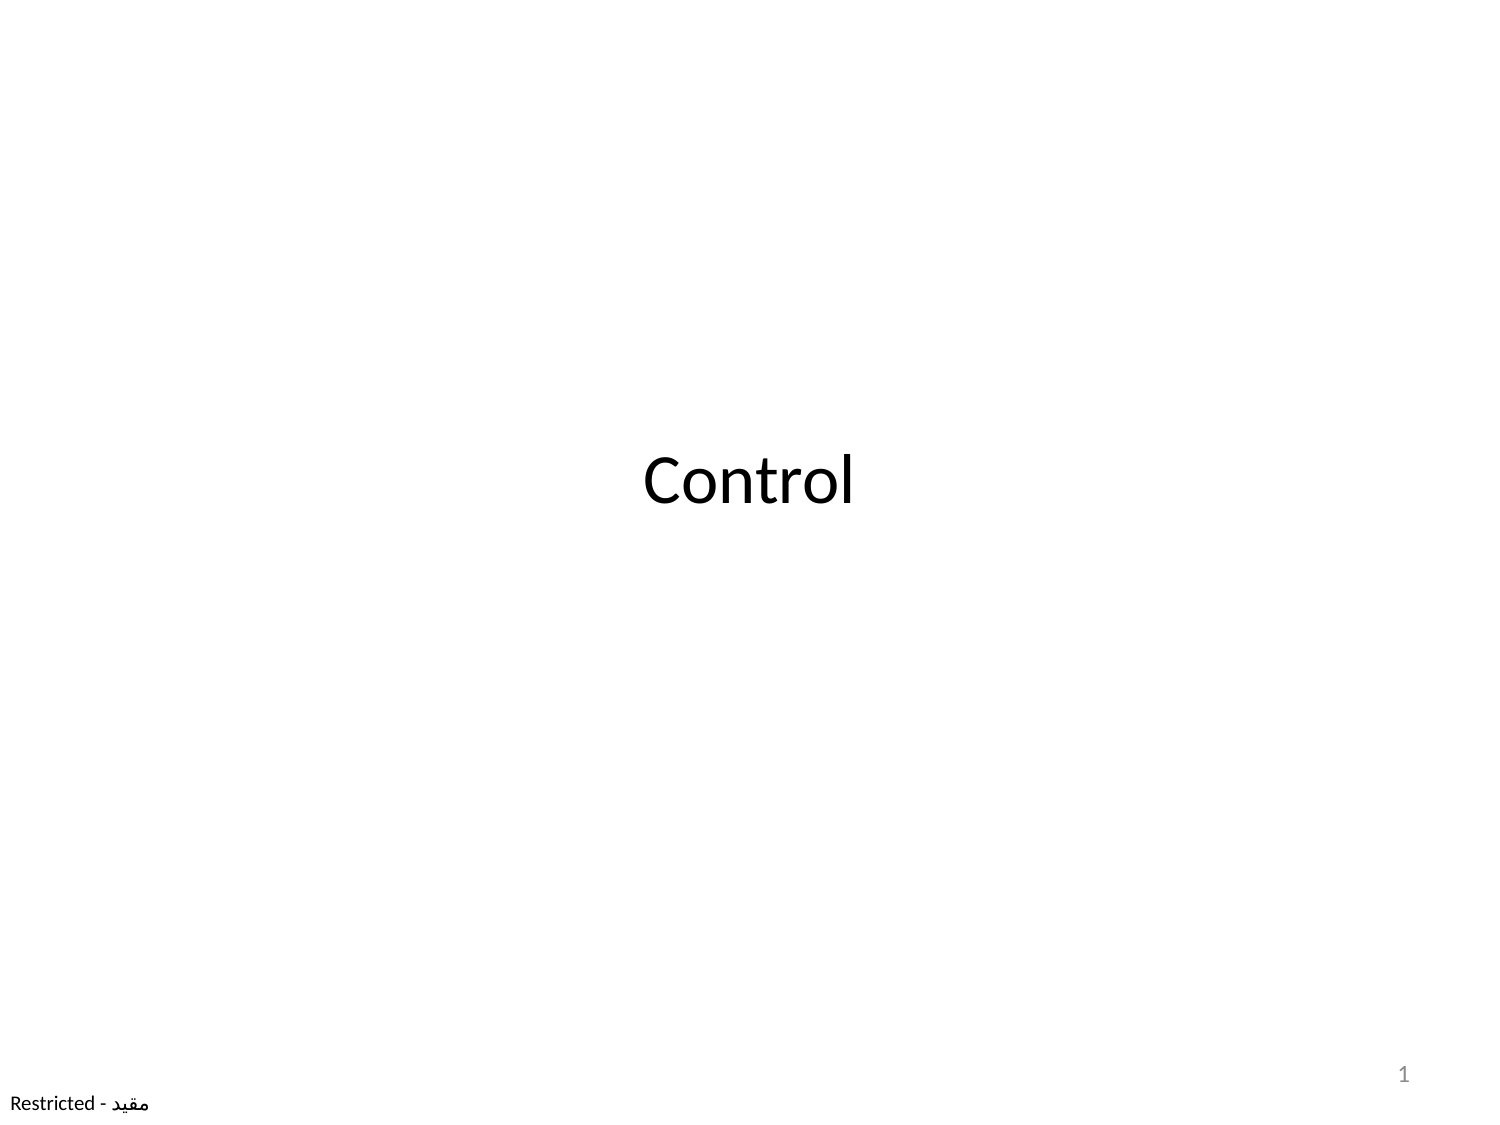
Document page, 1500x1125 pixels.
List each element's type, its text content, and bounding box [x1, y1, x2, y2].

slide_number 1 [1074, 1042, 1425, 1103]
title Control [112, 425, 1388, 525]
